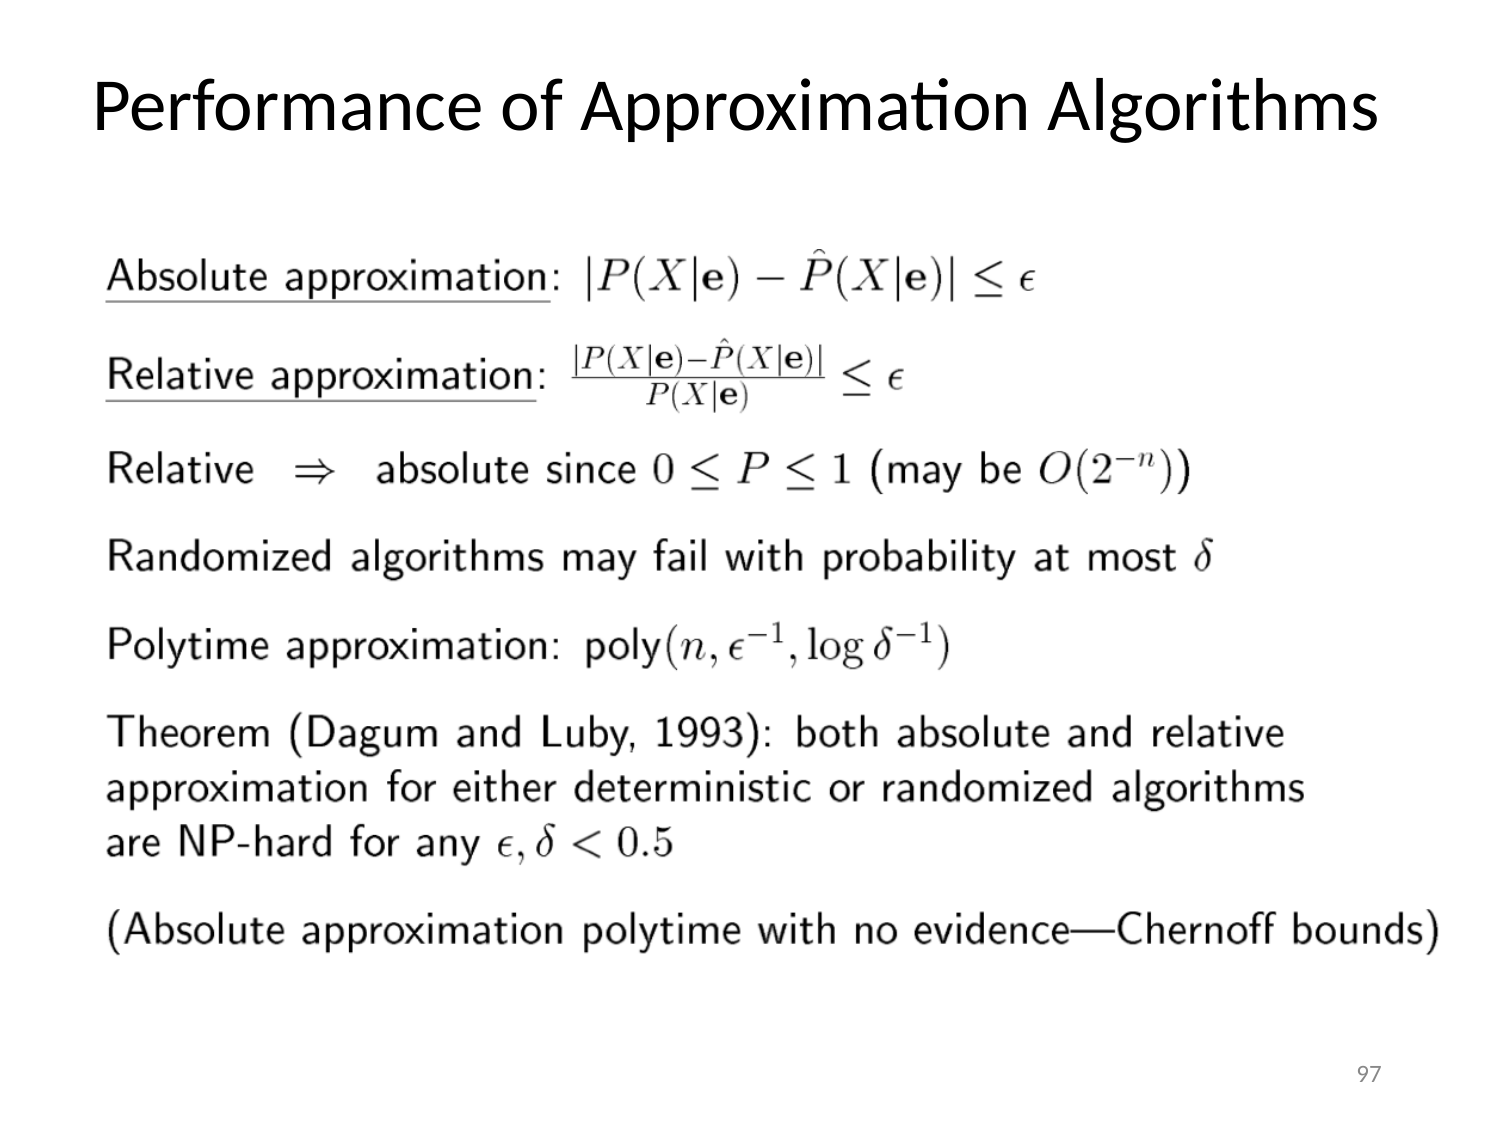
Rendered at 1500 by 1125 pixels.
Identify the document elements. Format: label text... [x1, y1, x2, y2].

slide_number ‹#› [1059, 1042, 1397, 1103]
picture [101, 249, 1447, 963]
title Performance of Approximation Algorithms [77, 50, 1450, 163]
